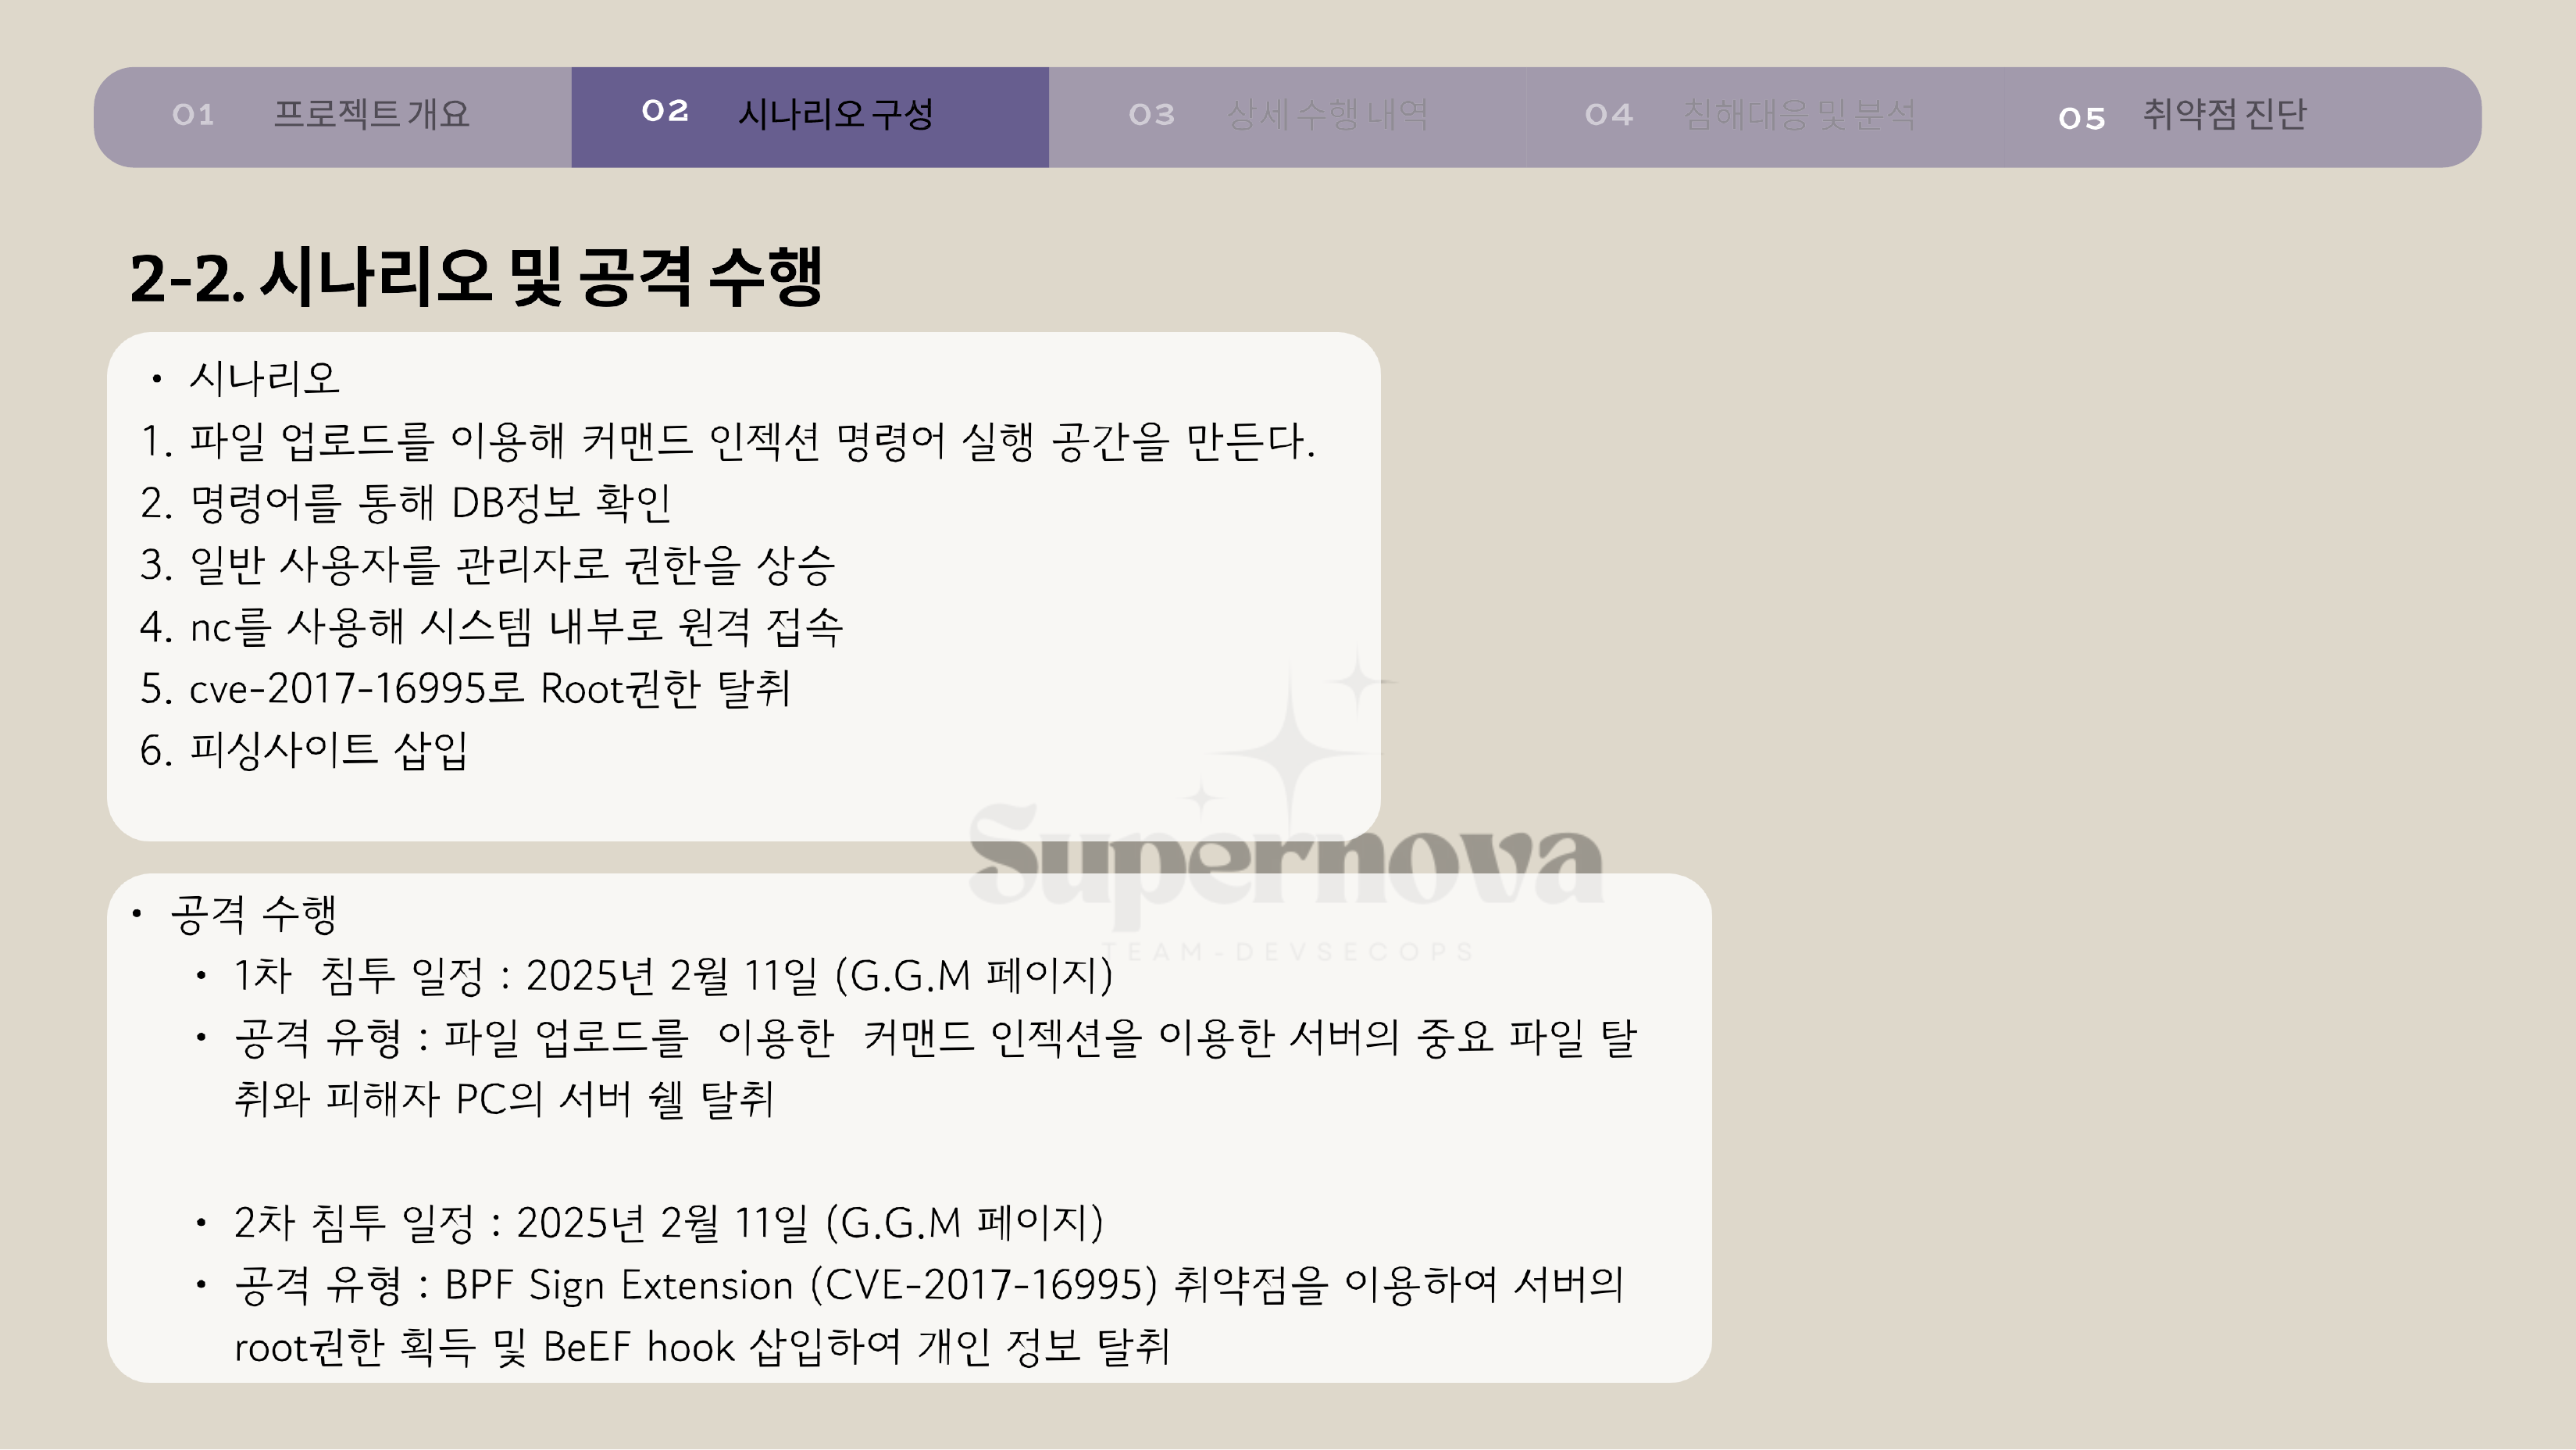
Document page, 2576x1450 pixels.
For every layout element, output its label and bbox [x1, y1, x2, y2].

text_box [2208, 100, 2228, 117]
text_box [93, 66, 1525, 168]
text_box [2059, 107, 2081, 130]
text_box [2005, 66, 2482, 168]
text_box [2214, 118, 2235, 130]
text_box [2146, 98, 2164, 115]
picture [132, 246, 820, 307]
text_box [1526, 66, 2005, 168]
text_box [2299, 98, 2307, 122]
text_box [2282, 119, 2304, 130]
picture [107, 332, 1712, 1383]
text_box [2268, 98, 2272, 122]
text_box [2177, 100, 2194, 116]
text_box [2180, 119, 2201, 130]
text_box [2225, 98, 2235, 117]
text_box [2246, 101, 2265, 118]
text_box [2085, 108, 2105, 130]
text_box [2167, 98, 2171, 130]
text_box [2197, 98, 2206, 118]
text_box [2279, 101, 2297, 116]
text_box [2144, 115, 2166, 130]
text_box [2251, 120, 2273, 130]
